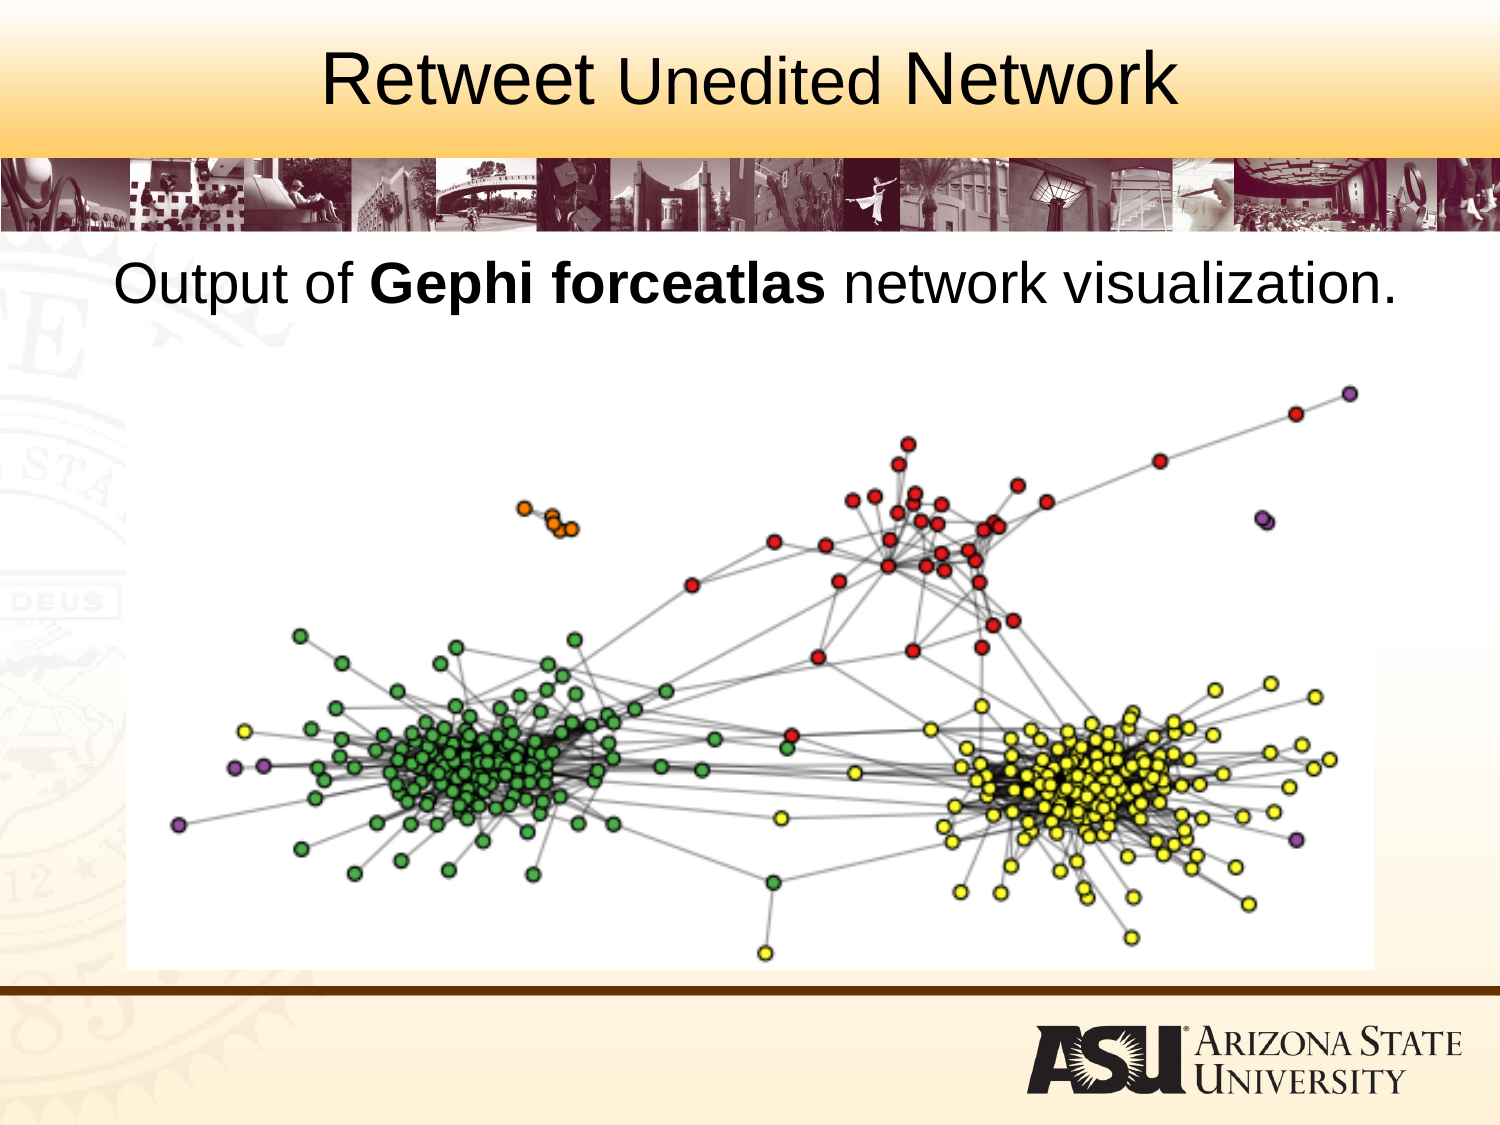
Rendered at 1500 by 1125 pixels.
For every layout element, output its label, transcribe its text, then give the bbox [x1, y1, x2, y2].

title Retweet Unedited Network [75, 0, 1425, 150]
picture [0, 0, 1500, 1125]
list Output of Gephi forceatlas network visualization. [75, 237, 1438, 938]
